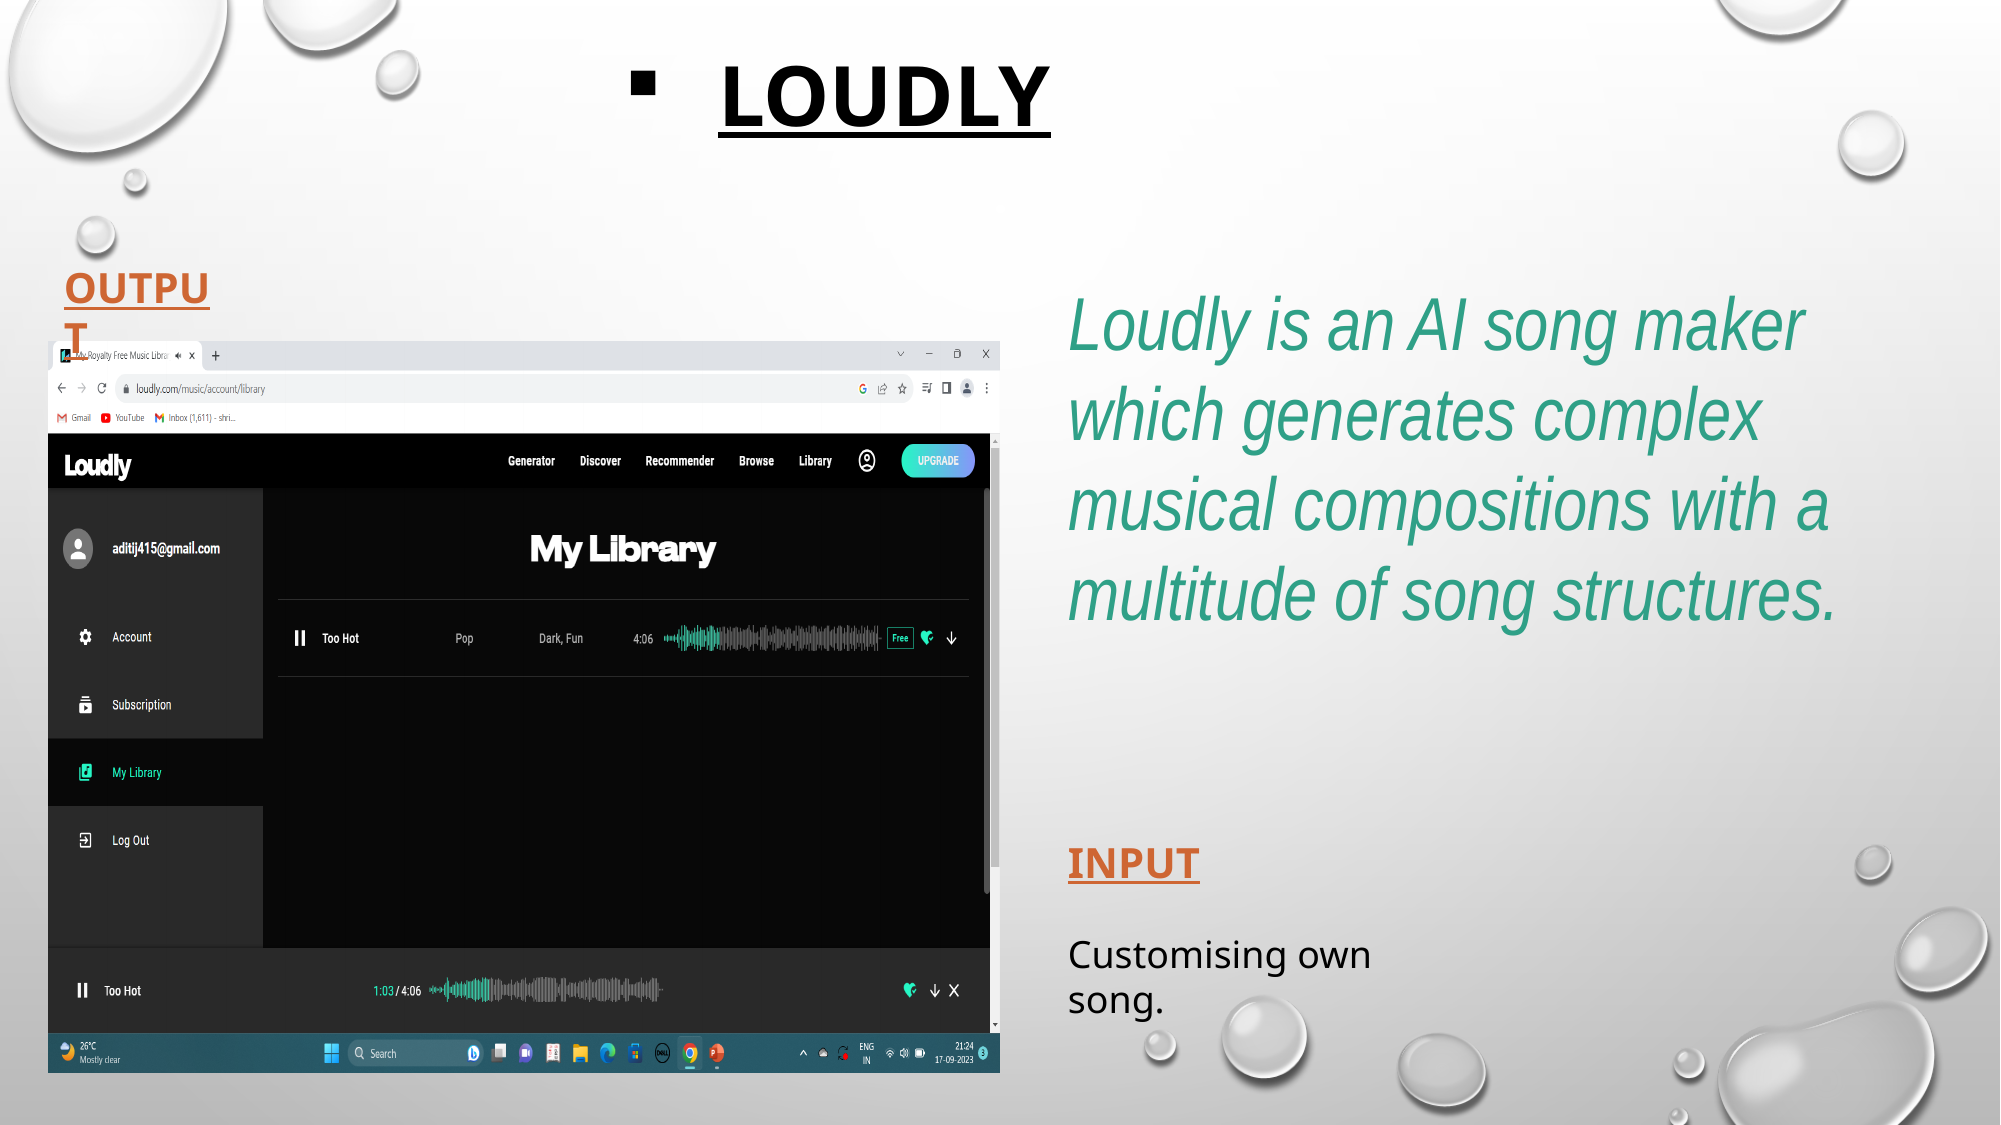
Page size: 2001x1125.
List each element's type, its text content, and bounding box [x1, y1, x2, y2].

text_box OUTPUT [48, 254, 238, 341]
picture [0, 0, 2000, 1125]
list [48, 341, 1001, 1073]
list Loudly is an AI song maker which generates complex musical compositions with a multitude of song structures. [1053, 267, 1993, 673]
title LOUDLY [402, 7, 1272, 192]
text_box INPUT Customising own song. [1053, 829, 1416, 1029]
